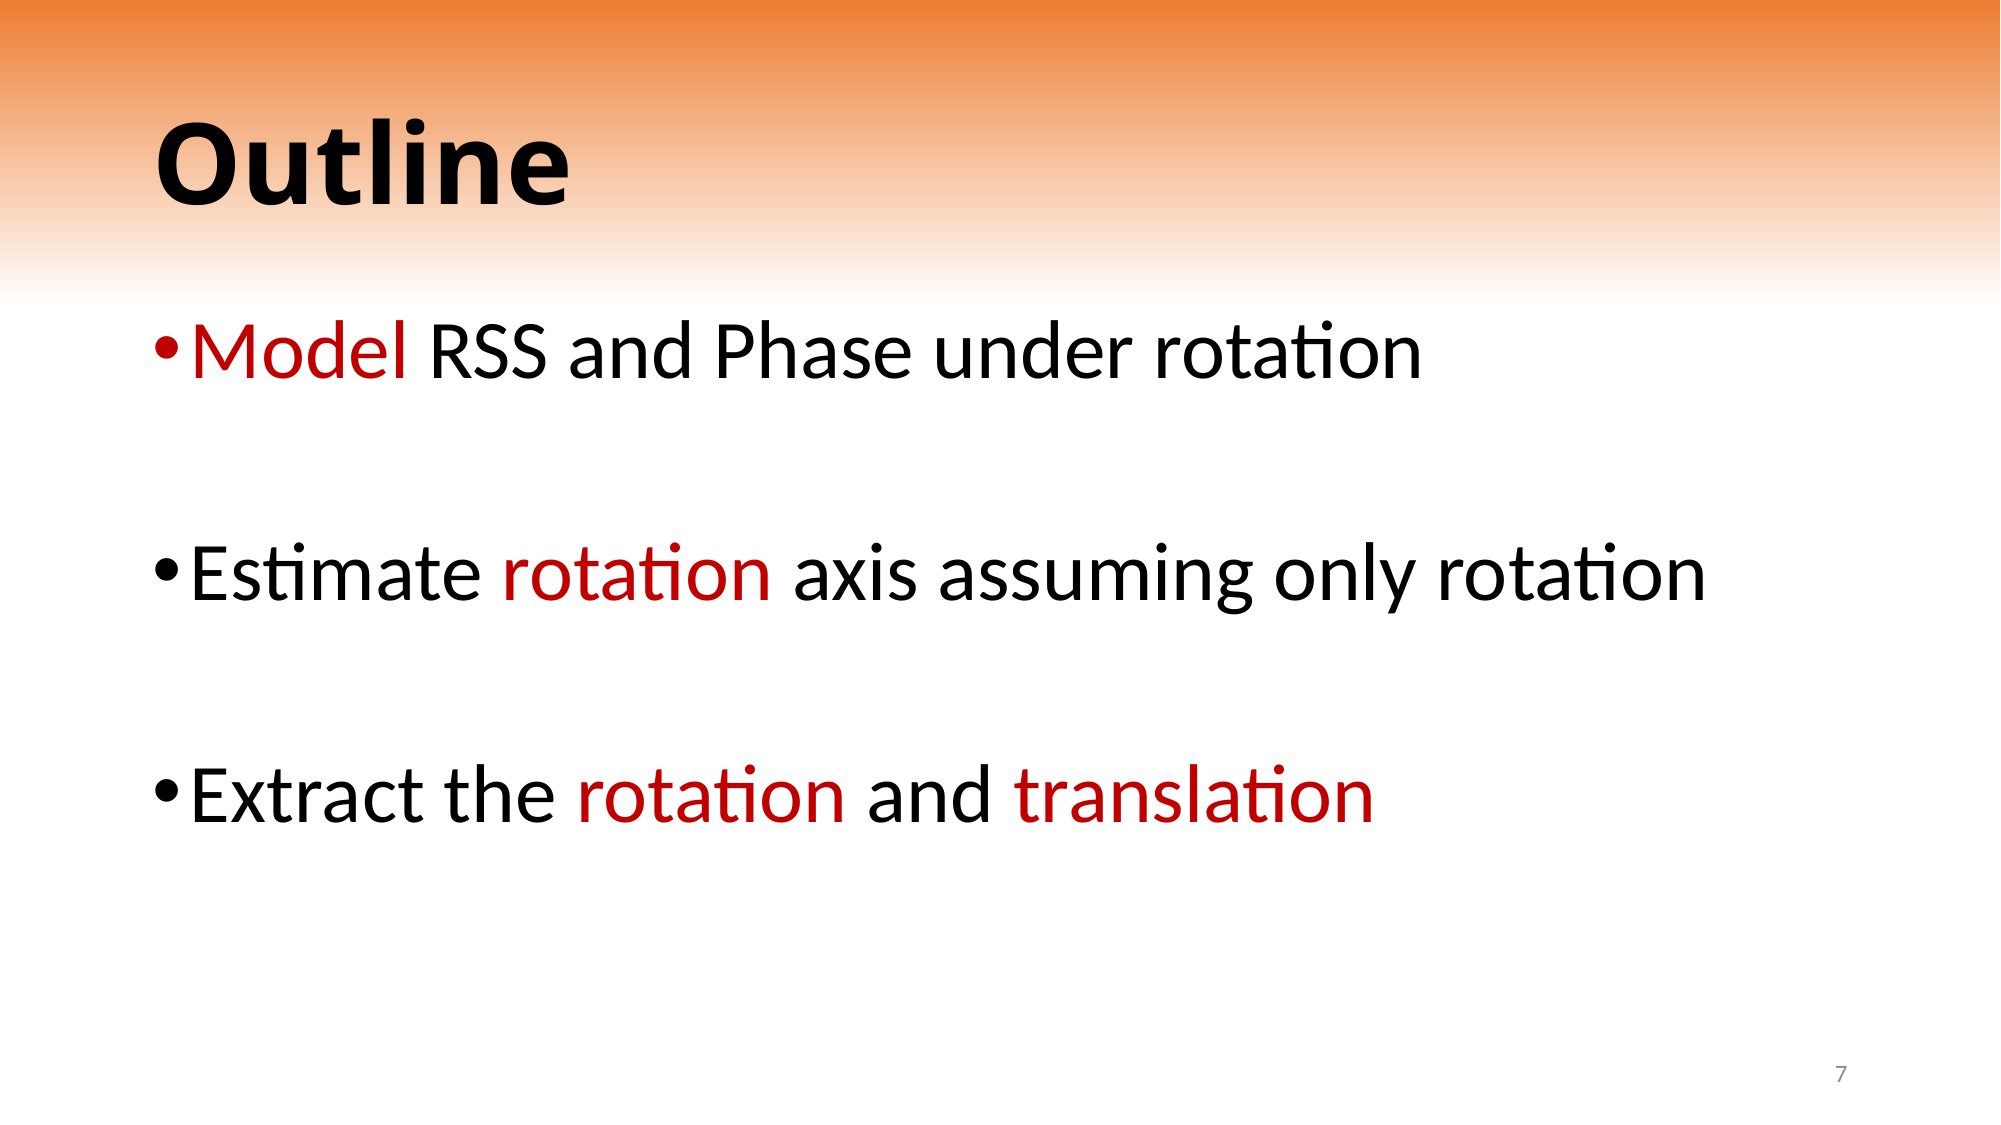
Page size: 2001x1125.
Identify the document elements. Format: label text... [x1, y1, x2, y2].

list Model RSS and Phase under rotation Estimate rotation axis assuming only rotation Extract the rotation and translation [137, 299, 1863, 1014]
slide_number 7 [1412, 1042, 1863, 1103]
title Outline [137, 59, 1863, 278]
